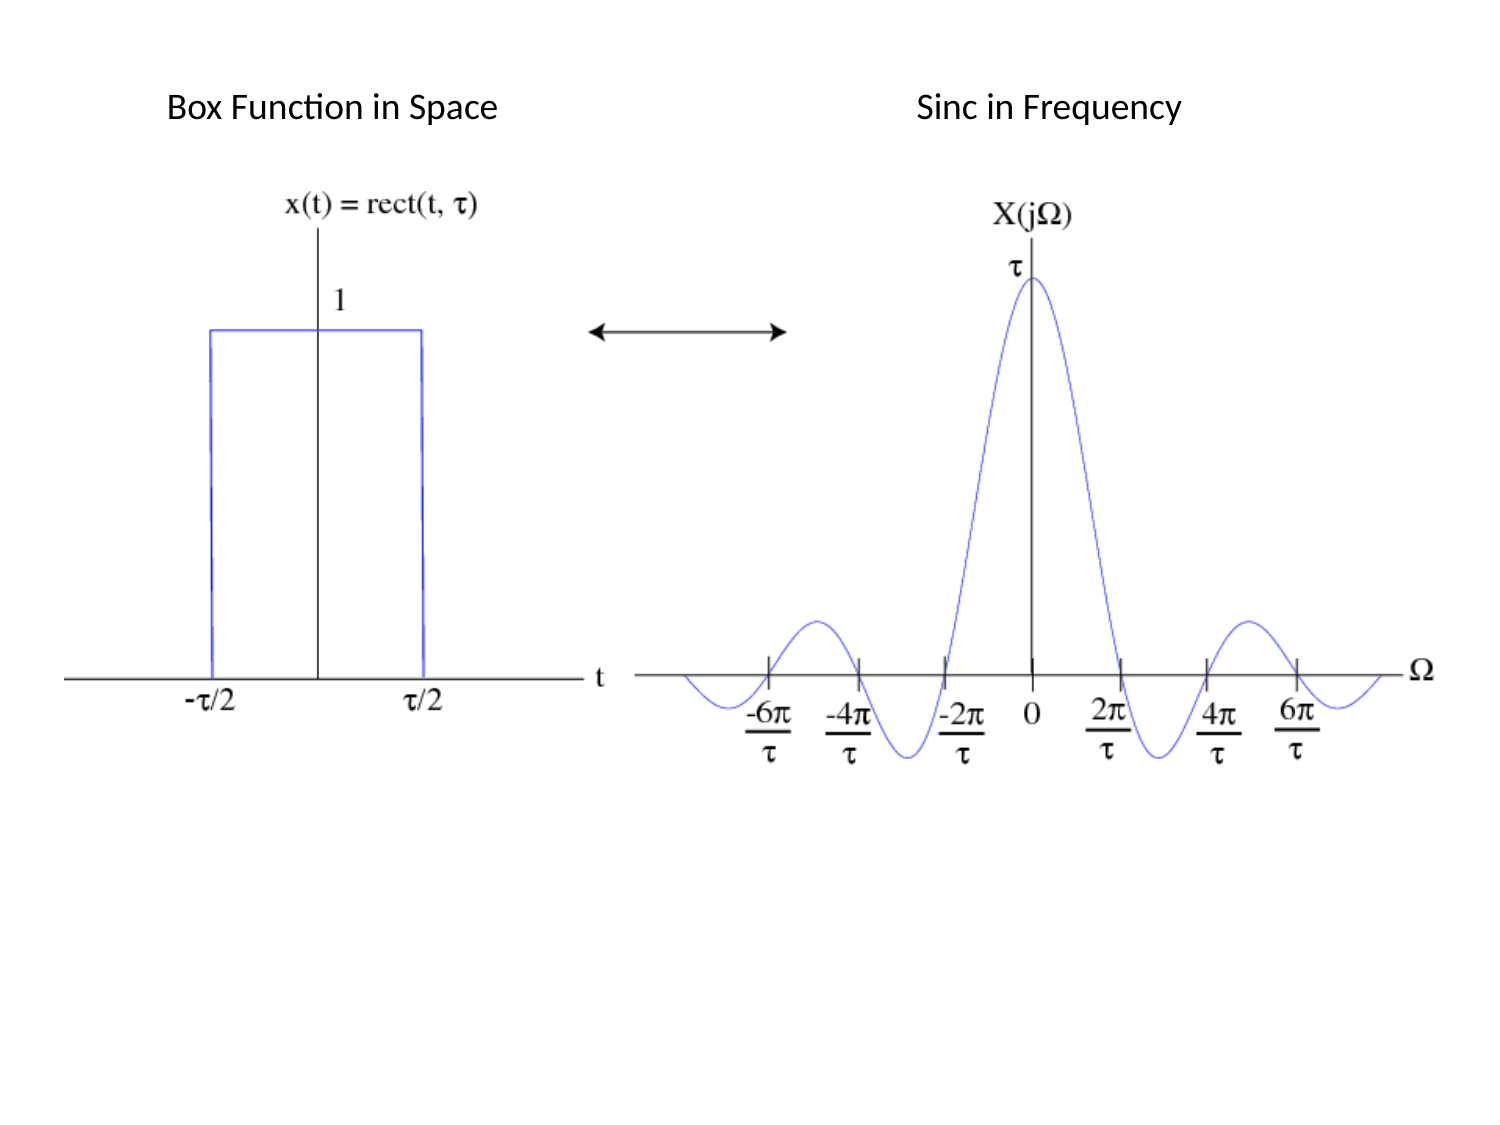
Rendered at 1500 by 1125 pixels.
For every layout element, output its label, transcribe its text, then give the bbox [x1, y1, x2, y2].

text_box Box Function in Space [152, 74, 514, 135]
picture [64, 179, 1436, 773]
text_box Sinc in Frequency [901, 74, 1198, 135]
